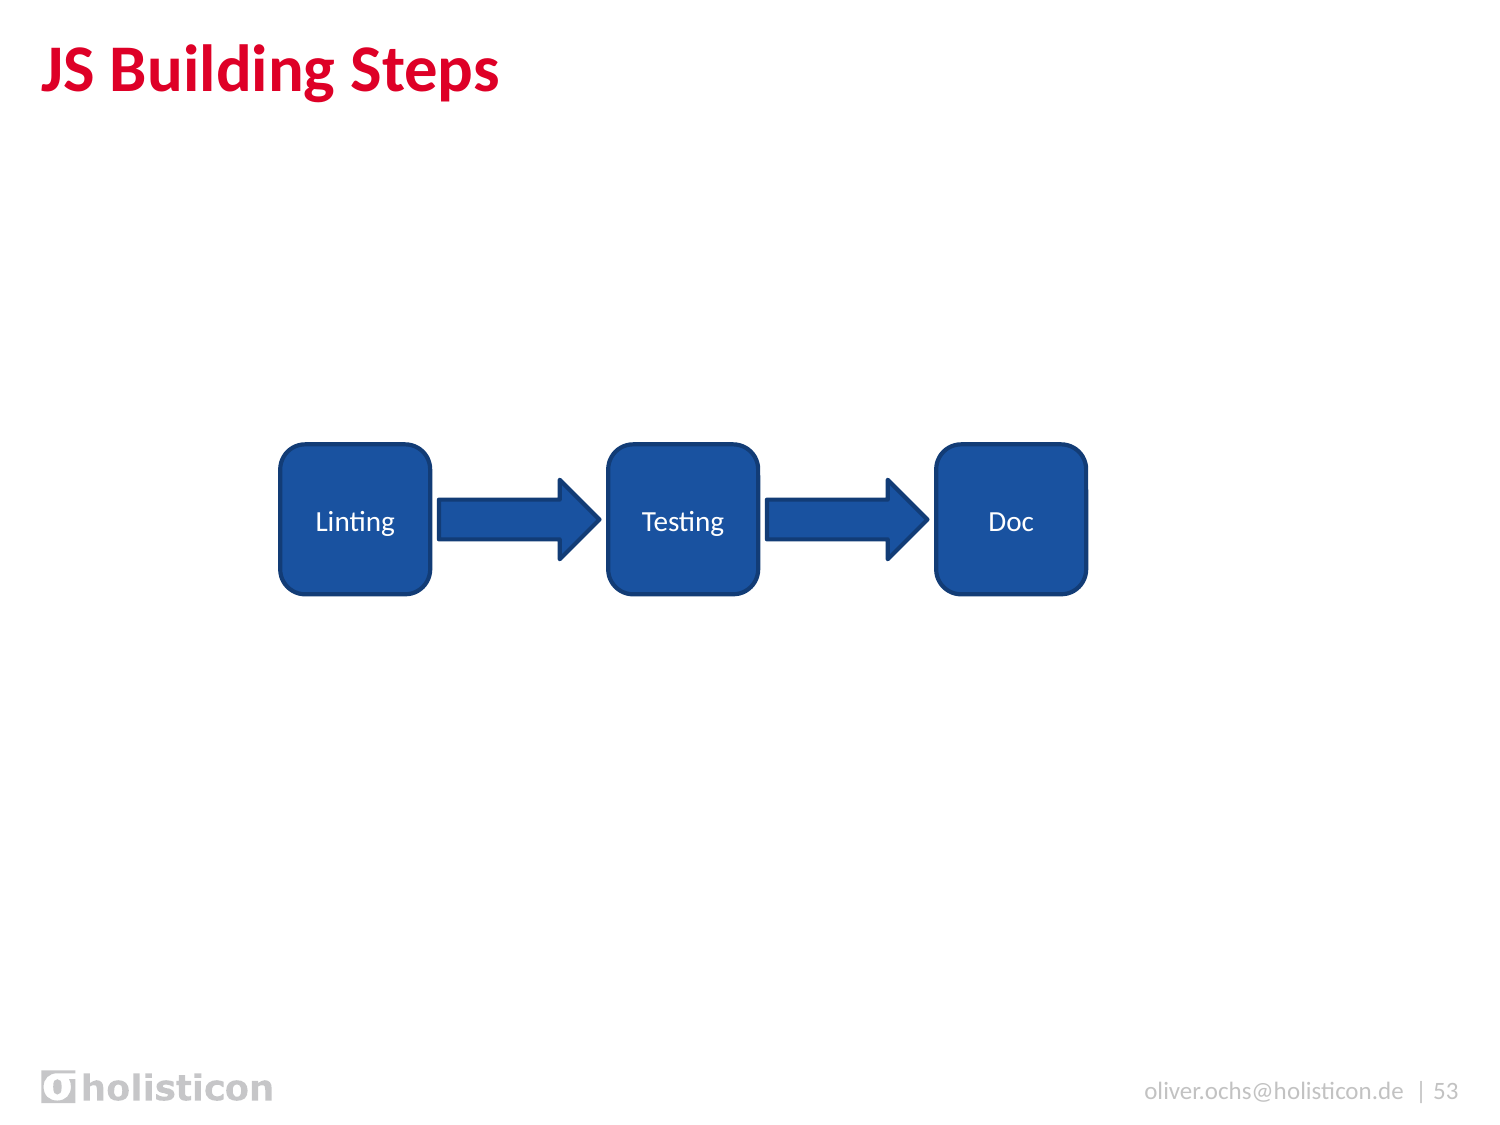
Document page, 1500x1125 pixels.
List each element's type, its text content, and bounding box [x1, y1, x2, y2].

text_box [436, 477, 602, 562]
title JS Building Steps [41, 24, 1436, 188]
text_box [764, 477, 930, 562]
text_box Testing [606, 442, 761, 597]
text_box Doc [934, 442, 1089, 597]
text_box Linting [278, 442, 433, 597]
